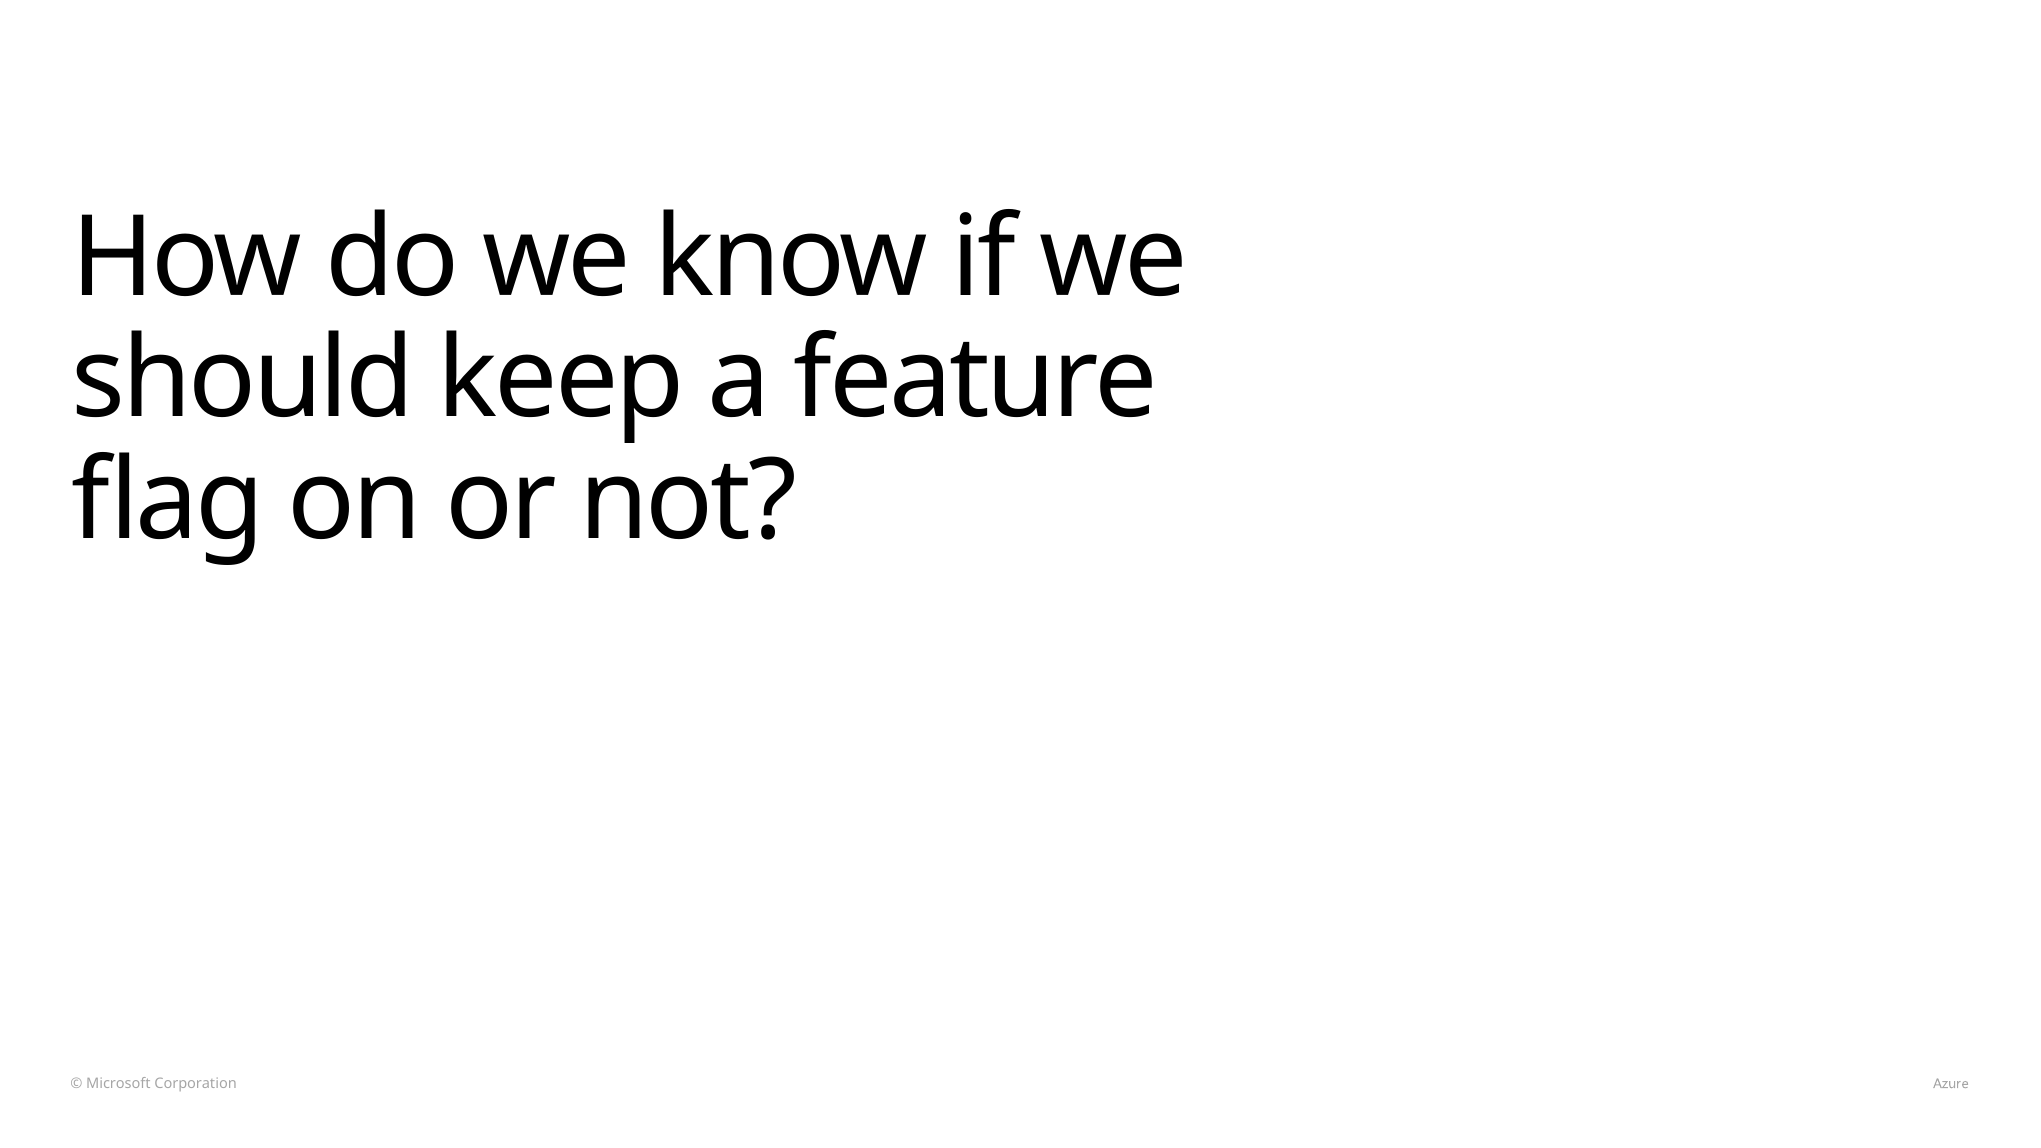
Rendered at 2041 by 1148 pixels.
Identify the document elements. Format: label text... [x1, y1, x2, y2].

title How do we know if we should keep a feature flag on or not? [71, 198, 1323, 790]
